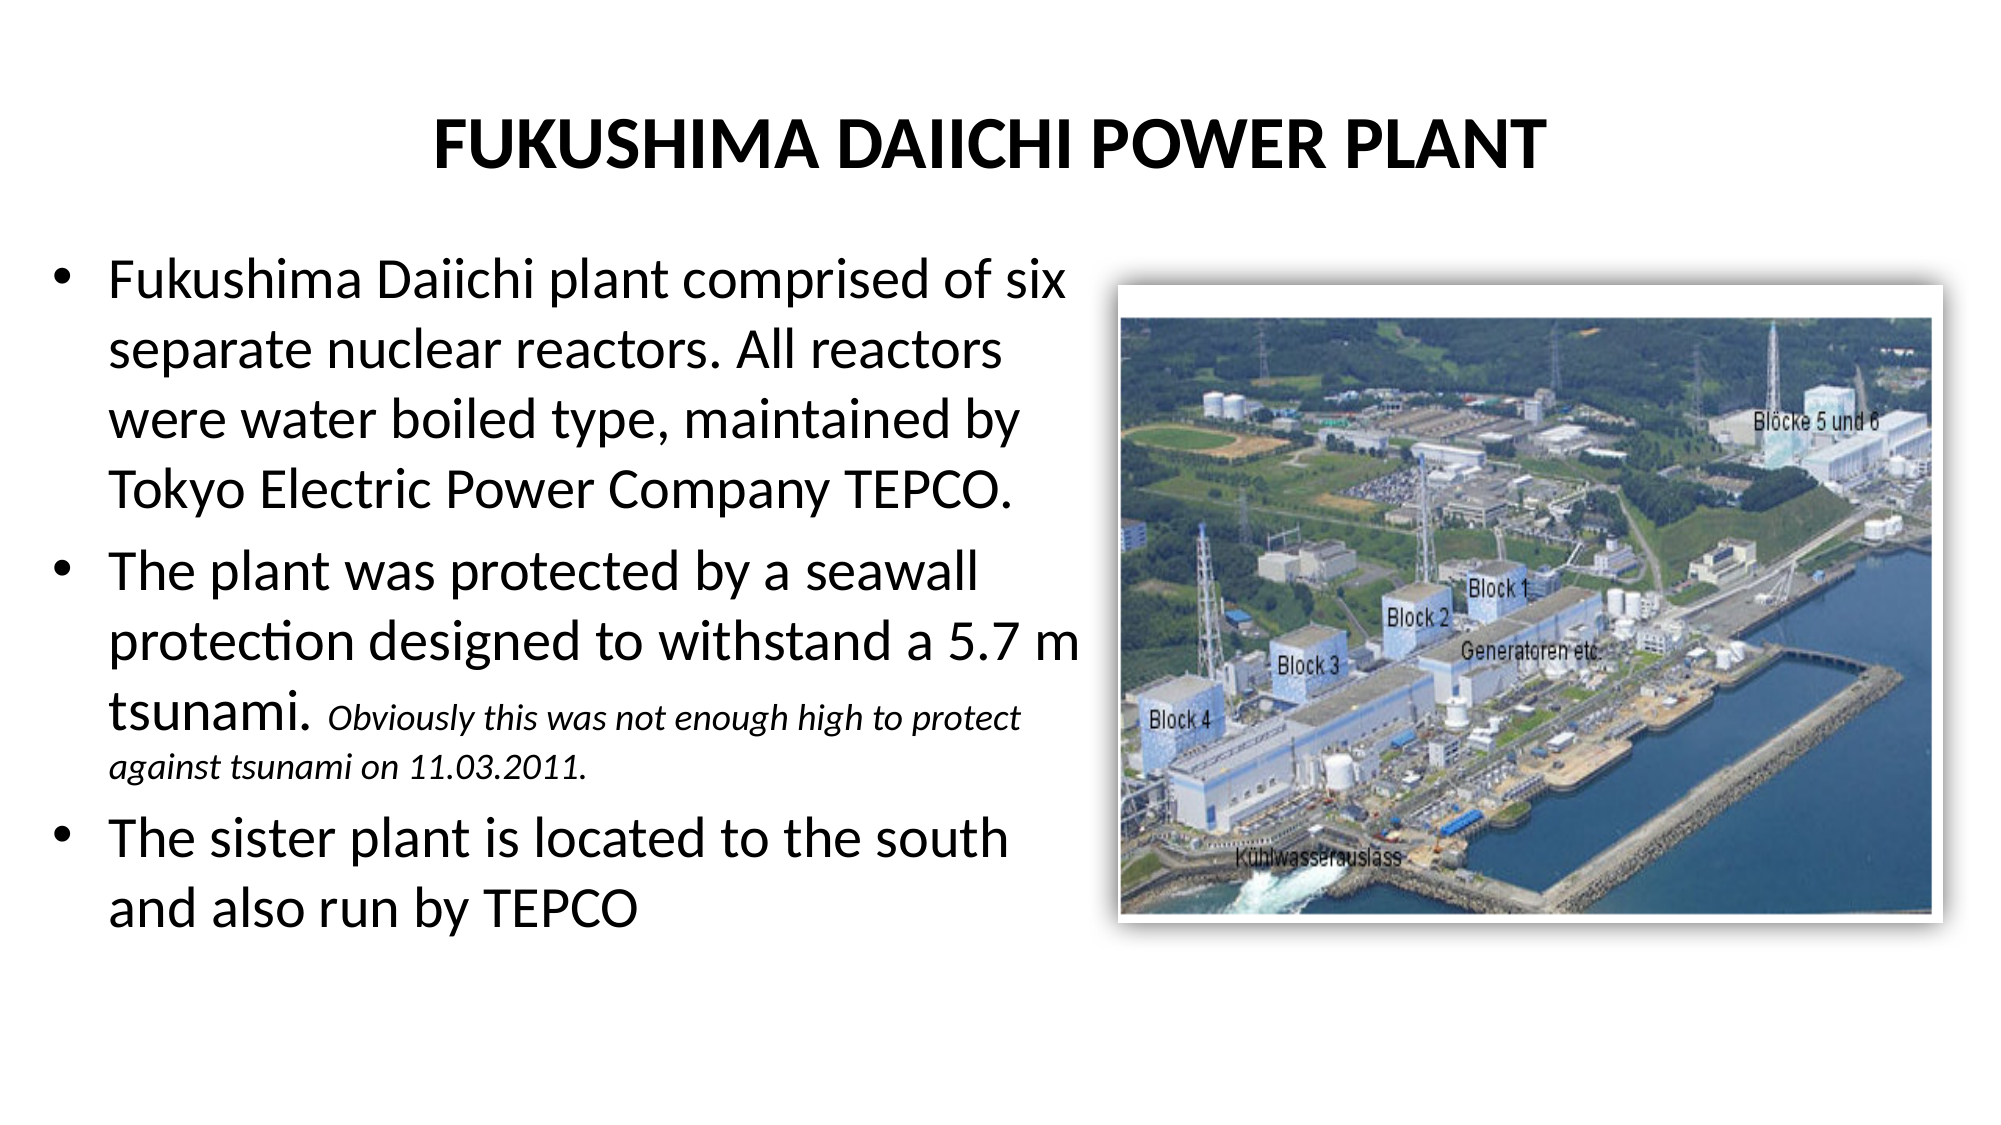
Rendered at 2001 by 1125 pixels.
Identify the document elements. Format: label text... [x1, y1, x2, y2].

picture [1118, 285, 1943, 924]
title FUKUSHIMA DAIICHI POWER PLANT [99, 45, 1900, 233]
list Fukushima Daiichi plant comprised of six separate nuclear reactors. All reactors were water boiled type, maintained by Tokyo Electric Power Company TEPCO. The plant was protected by a seawall protection designed to withstand a 5.7 m tsunami. Obviously this was not enough high to protect against tsunami on 11.03.2011. The sister plant is located to the south and also run by TEPCO [37, 233, 1125, 976]
